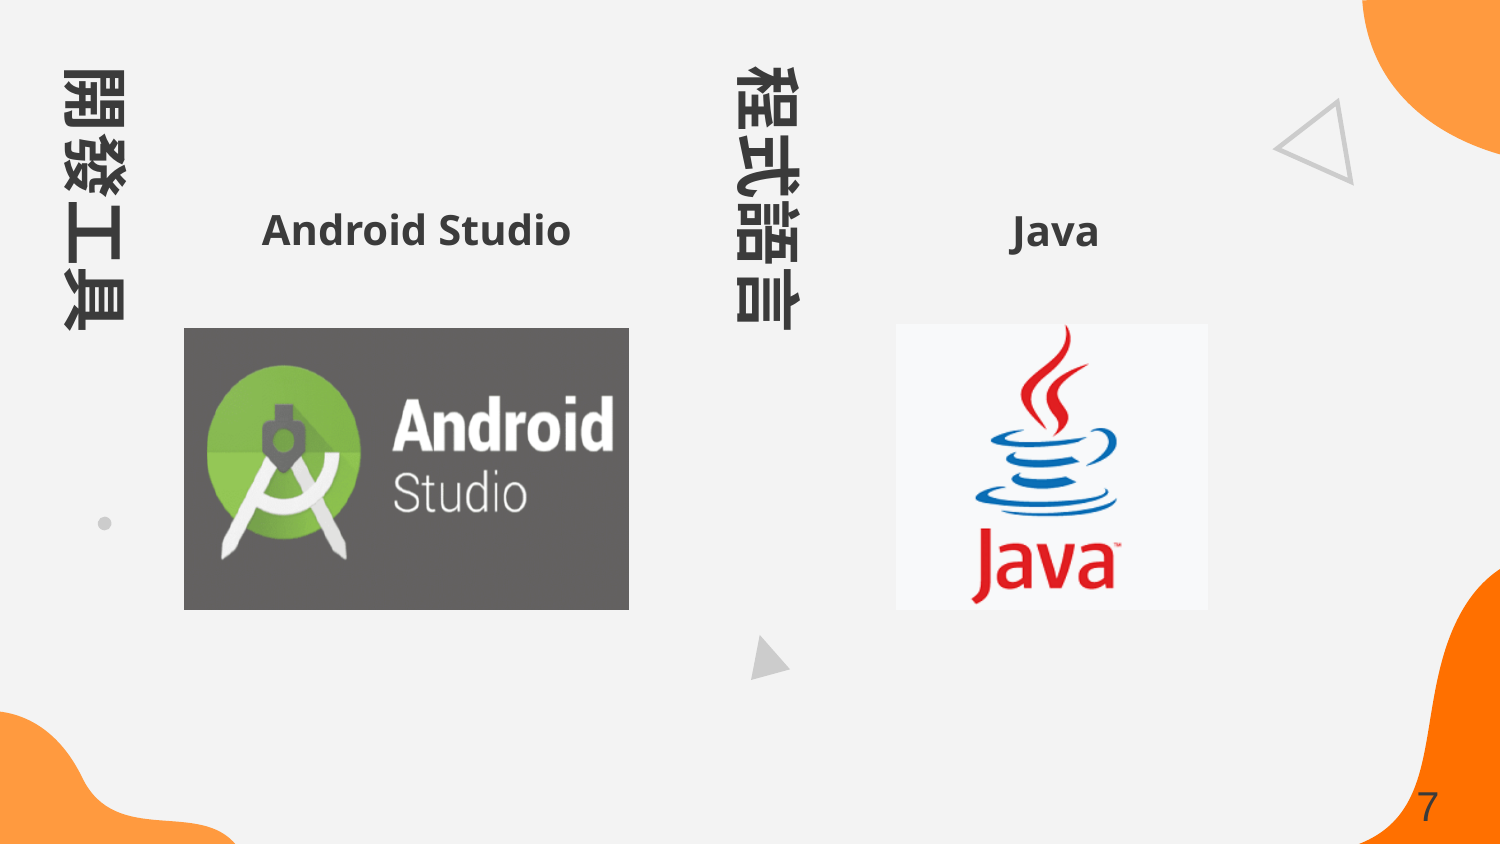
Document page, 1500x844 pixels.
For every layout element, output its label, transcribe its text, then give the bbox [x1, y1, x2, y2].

text_box 開發工具 [39, 50, 155, 350]
text_box [97, 516, 112, 531]
picture [183, 328, 629, 610]
text_box 程式語言 [713, 50, 829, 350]
picture [896, 324, 1208, 611]
slide_number 6 [1104, 782, 1455, 828]
list Android Studio [246, 181, 713, 264]
text_box [751, 634, 791, 680]
text_box Java [997, 182, 1471, 265]
